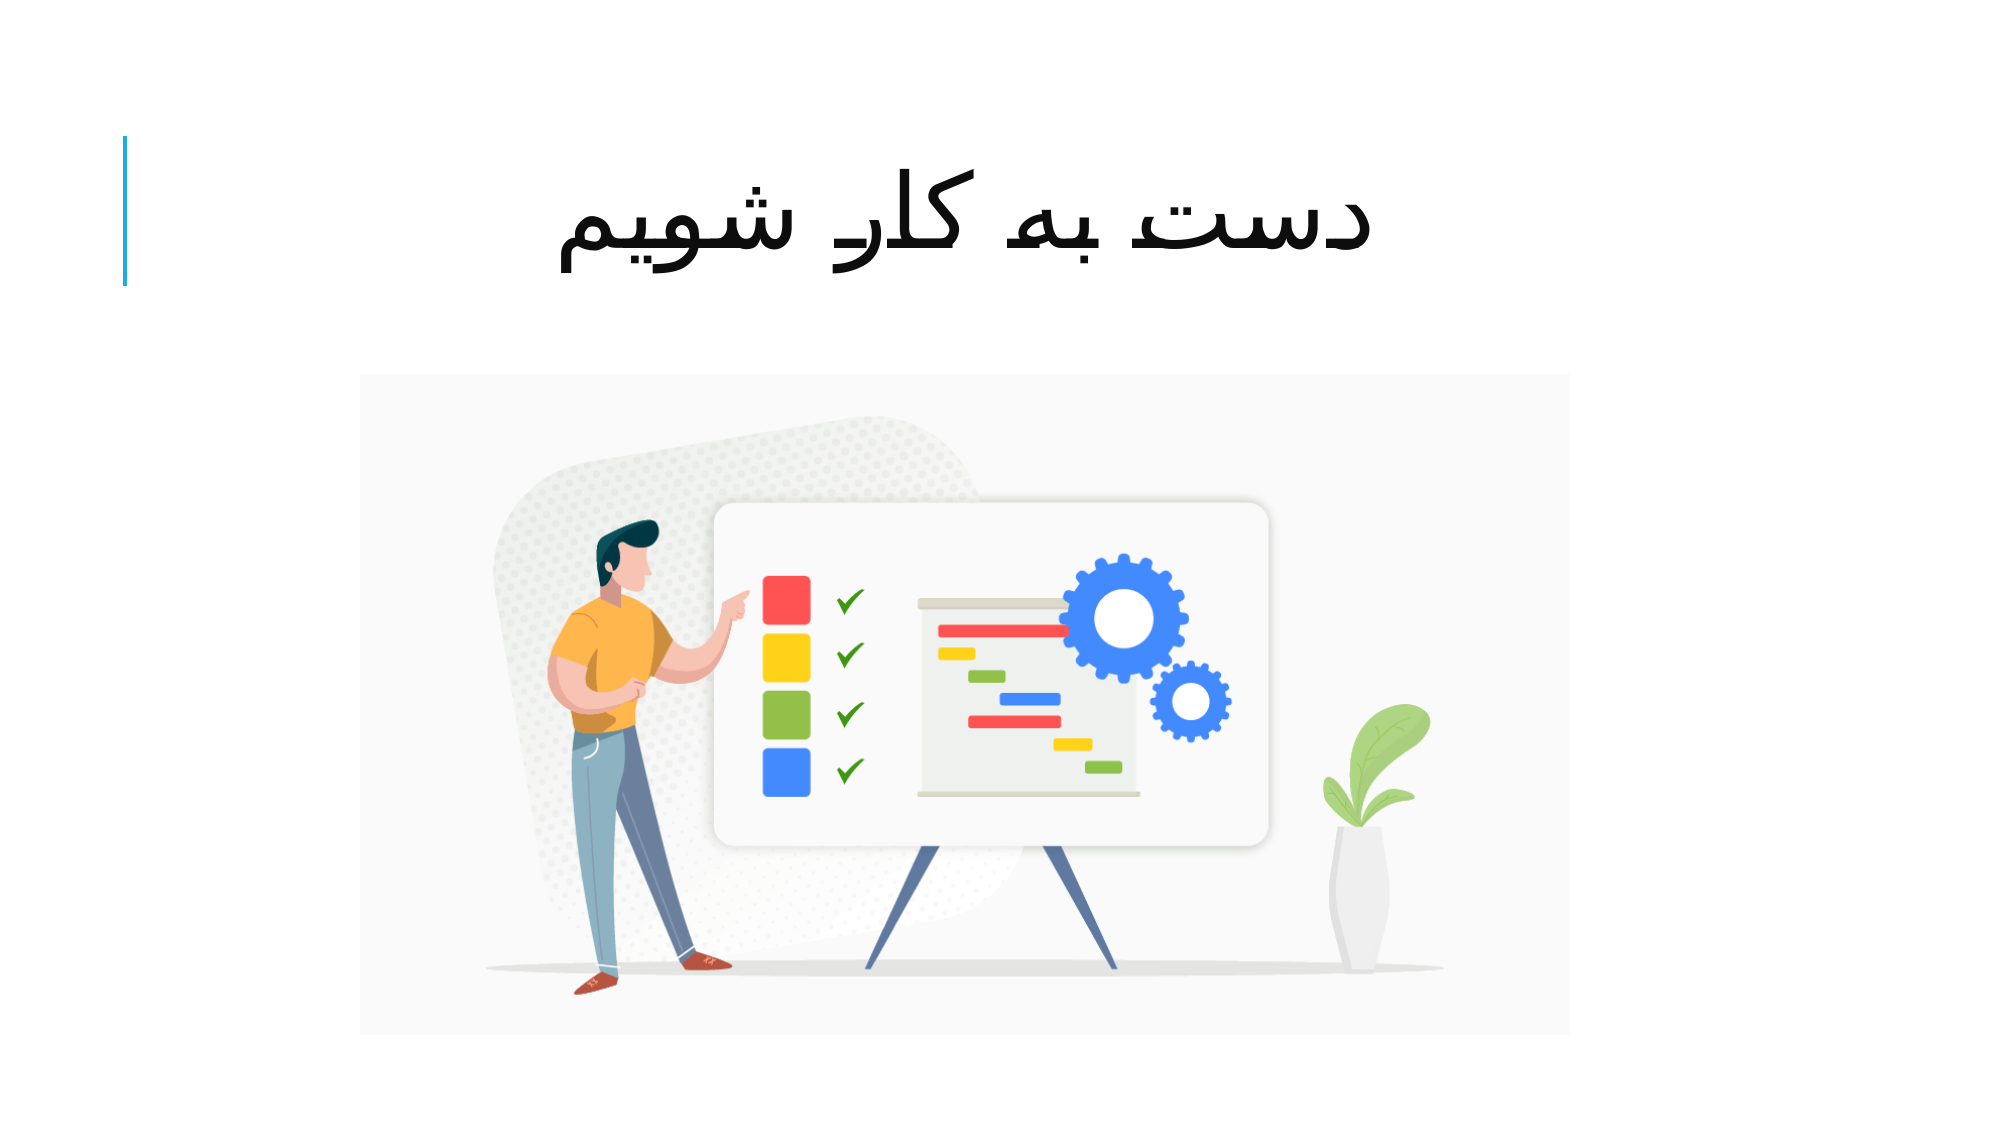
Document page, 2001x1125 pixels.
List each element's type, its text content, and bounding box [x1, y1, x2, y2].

title دست به کار شویم [168, 96, 1763, 342]
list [360, 374, 1570, 1036]
